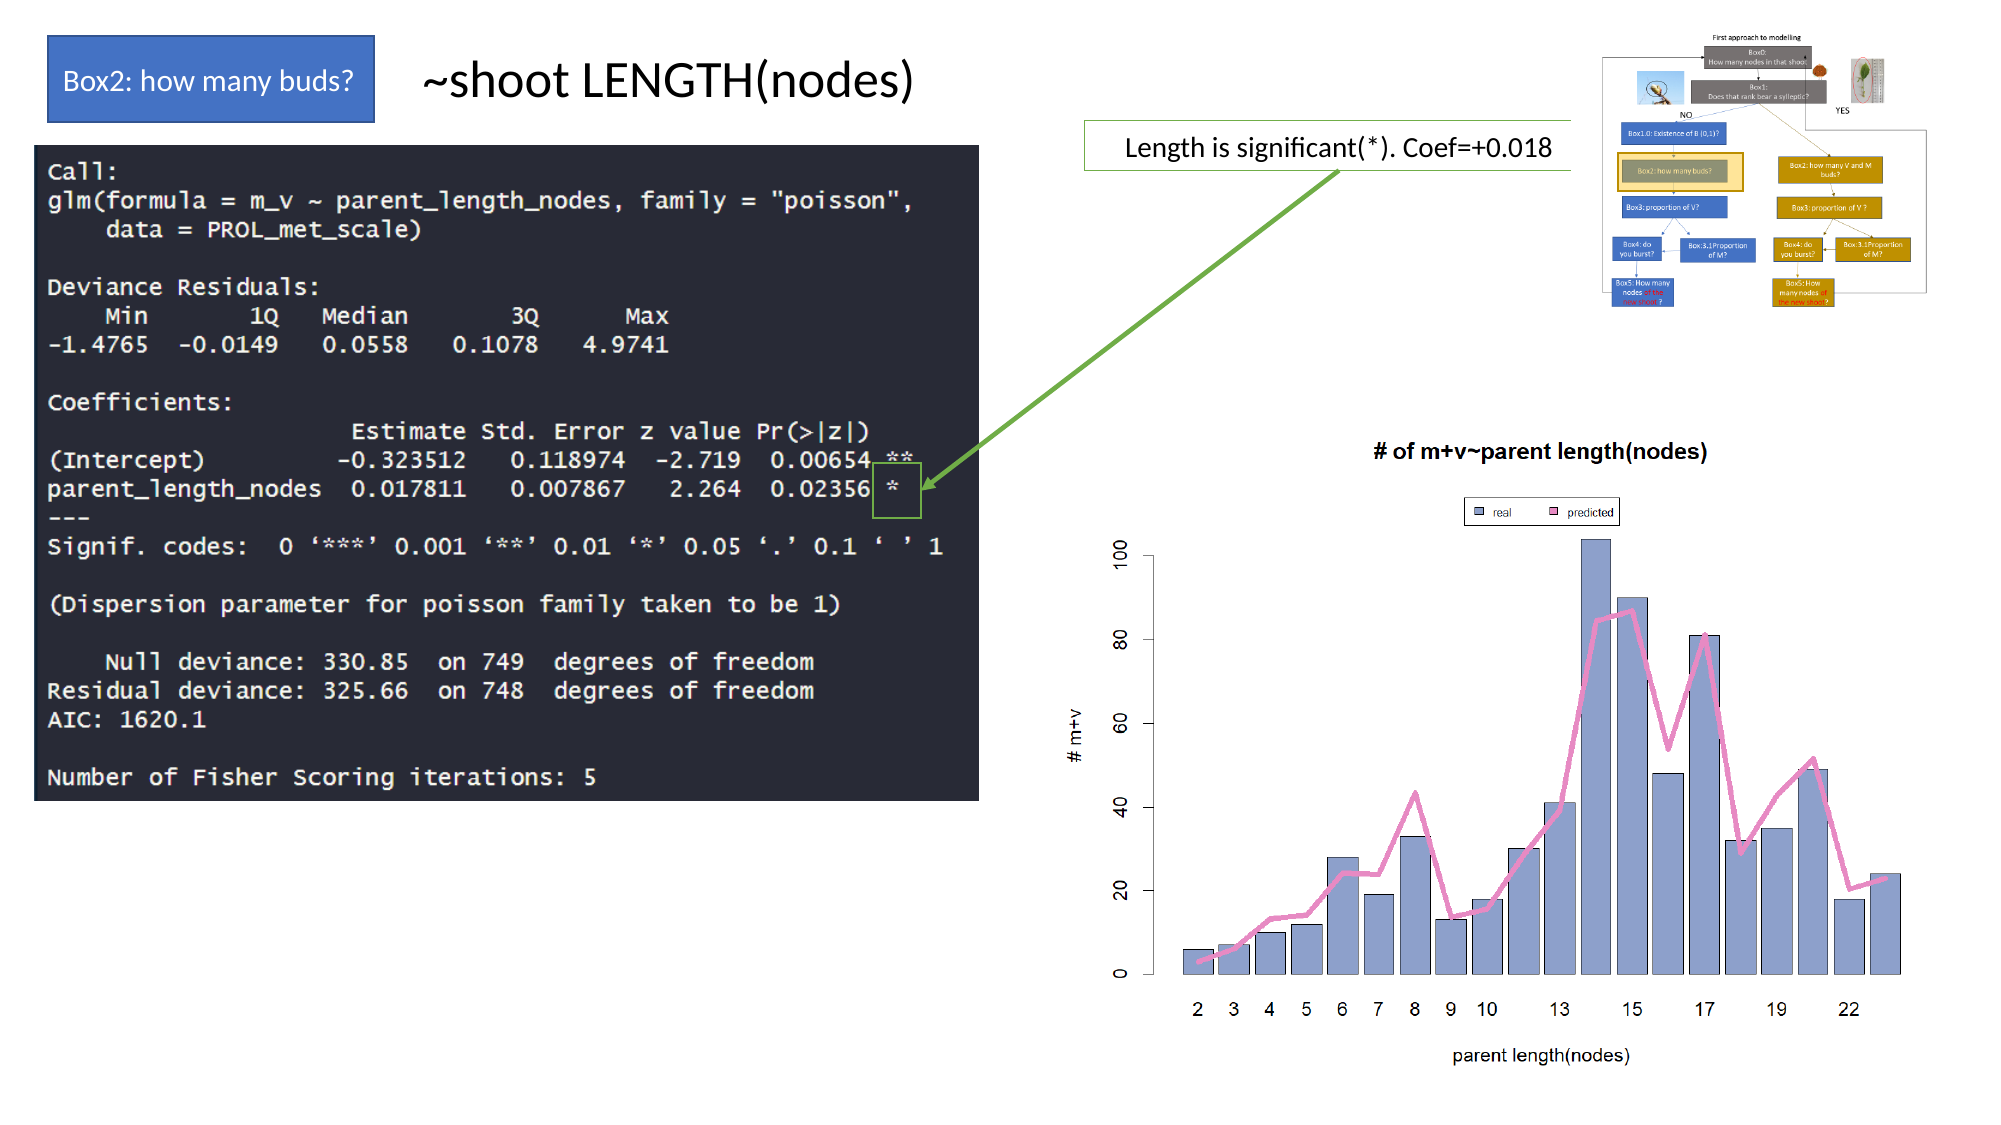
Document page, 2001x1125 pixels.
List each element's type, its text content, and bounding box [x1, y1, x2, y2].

picture [33, 145, 979, 801]
picture [1571, 27, 1952, 313]
picture [1060, 403, 1977, 1091]
text_box Box2: how many buds? [47, 35, 375, 123]
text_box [920, 171, 1339, 491]
text_box ~shoot LENGTH(nodes) [407, 38, 977, 116]
text_box Length is significant(*). Coef=+0.018 [1084, 120, 1571, 171]
